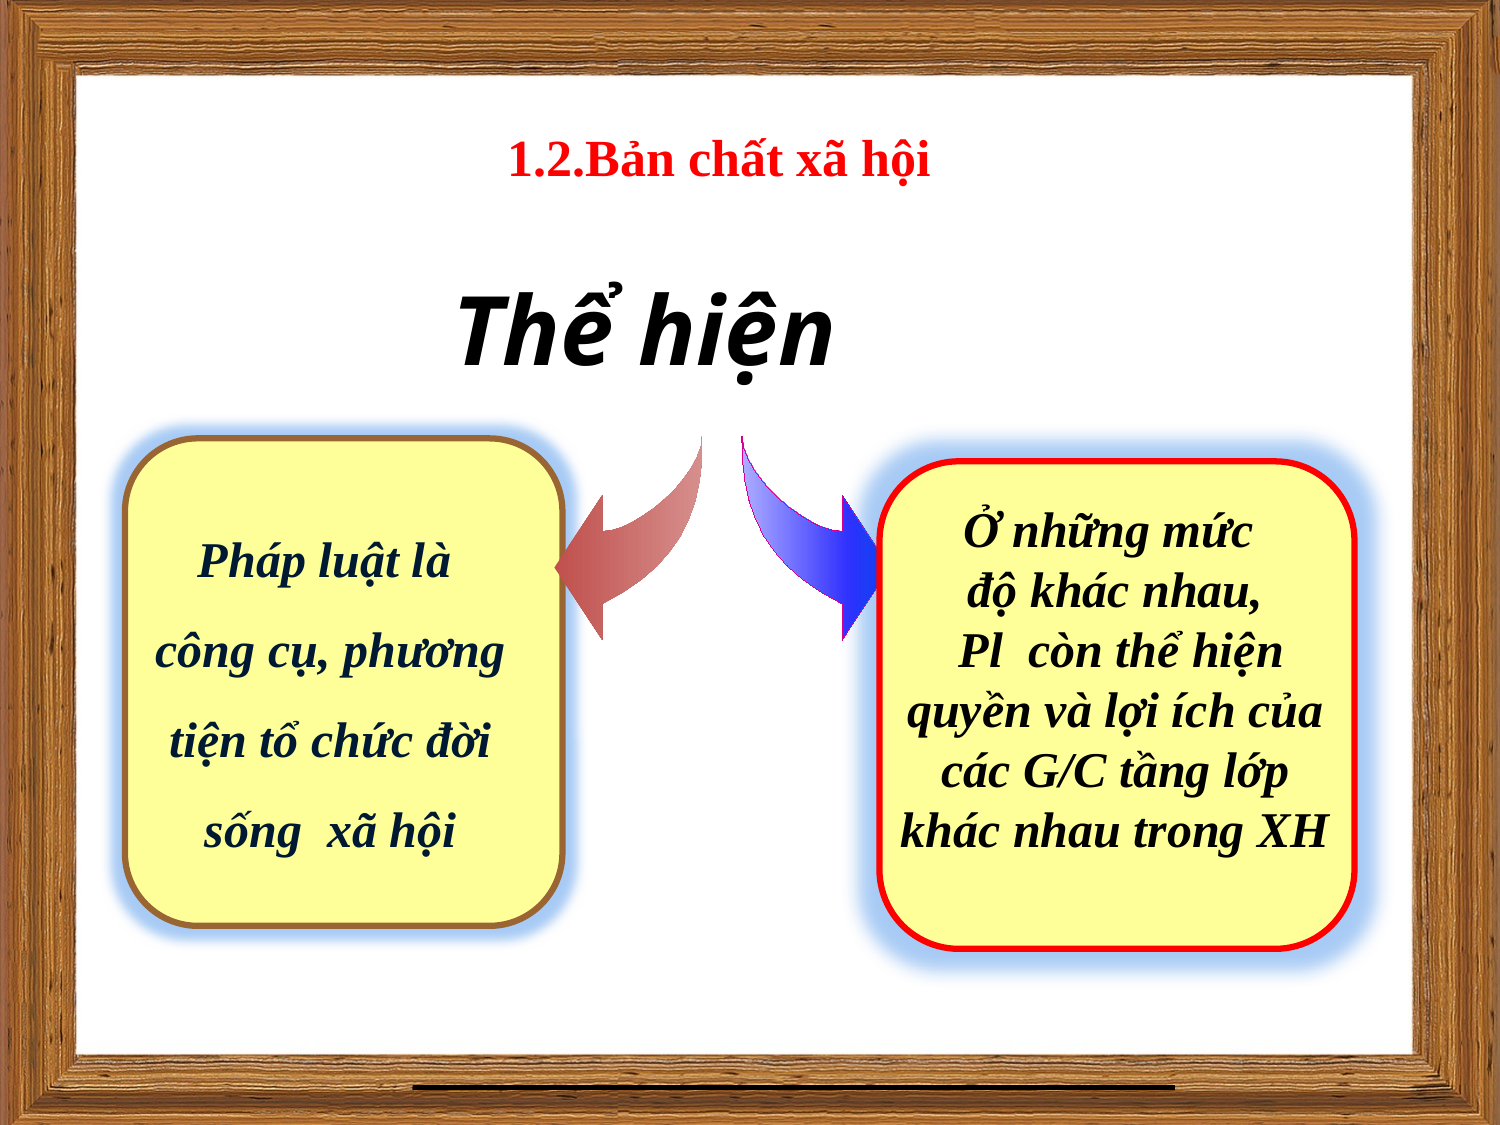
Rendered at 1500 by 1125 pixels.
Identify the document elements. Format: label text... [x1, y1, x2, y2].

text_box [554, 436, 703, 641]
text_box Ở những mức độ khác nhau, Pl còn thể hiện quyền và lợi ích của các G/C tầng lớp khác nhau trong XH [871, 489, 1360, 865]
text_box [898, 461, 1336, 489]
text_box 1.2.Bản chất xã hội [162, 116, 1250, 194]
text_box [124, 438, 563, 926]
text_box [879, 865, 1355, 949]
text_box [741, 436, 854, 641]
text_box Pháp luật là công cụ, phương tiện tổ chức đời sống xã hội [129, 489, 532, 865]
text_box [853, 513, 860, 624]
text_box Thể hiện [162, 262, 1250, 392]
picture [0, 0, 1500, 1125]
